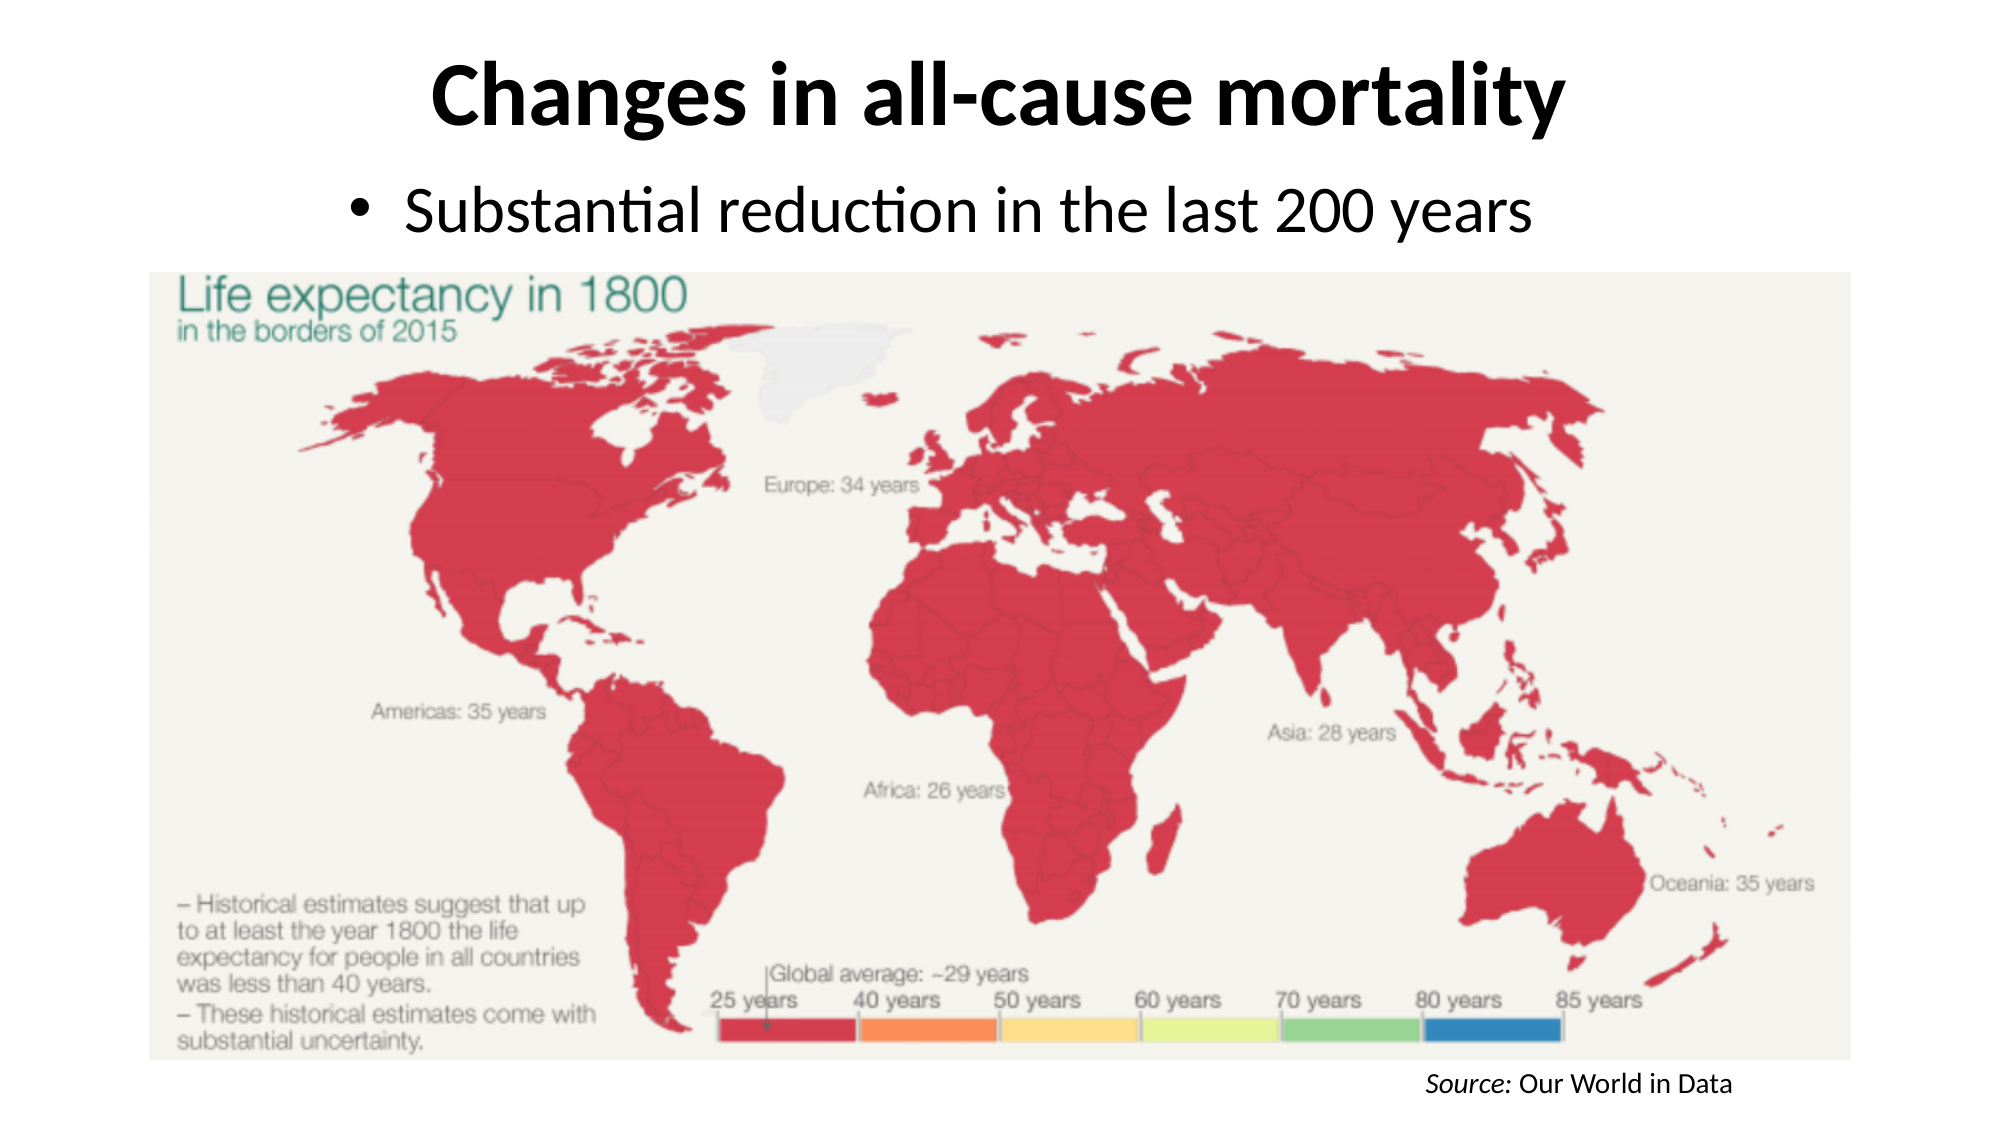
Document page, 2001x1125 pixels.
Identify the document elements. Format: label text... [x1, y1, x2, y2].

text_box Source: Our World in Data [1410, 1071, 1749, 1107]
list Substantial reduction in the last 200 years [333, 158, 1684, 269]
title Changes in all-cause mortality [324, 0, 1675, 183]
picture [148, 272, 1851, 1060]
